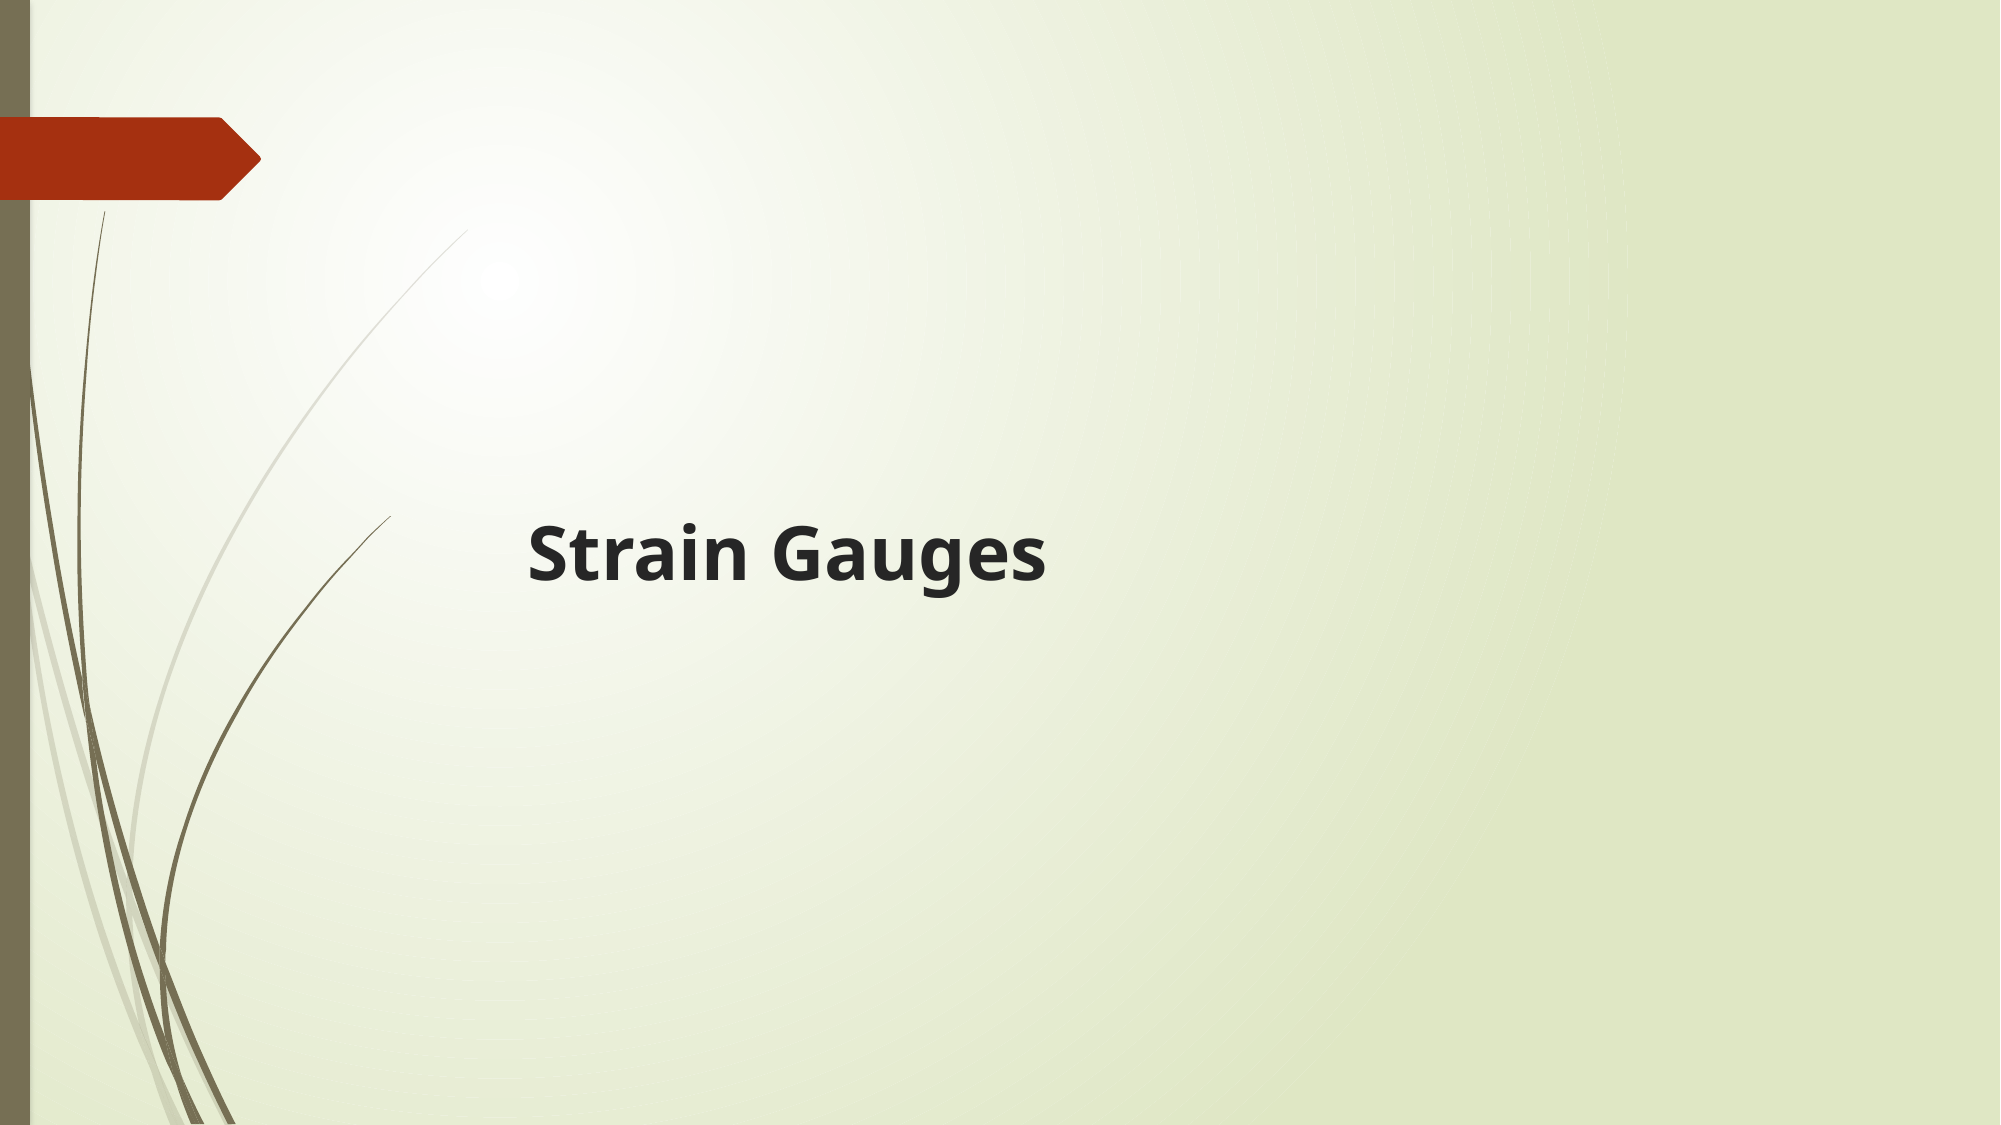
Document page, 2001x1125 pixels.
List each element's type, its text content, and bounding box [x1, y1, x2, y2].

title Strain Gauges [336, 497, 1799, 708]
